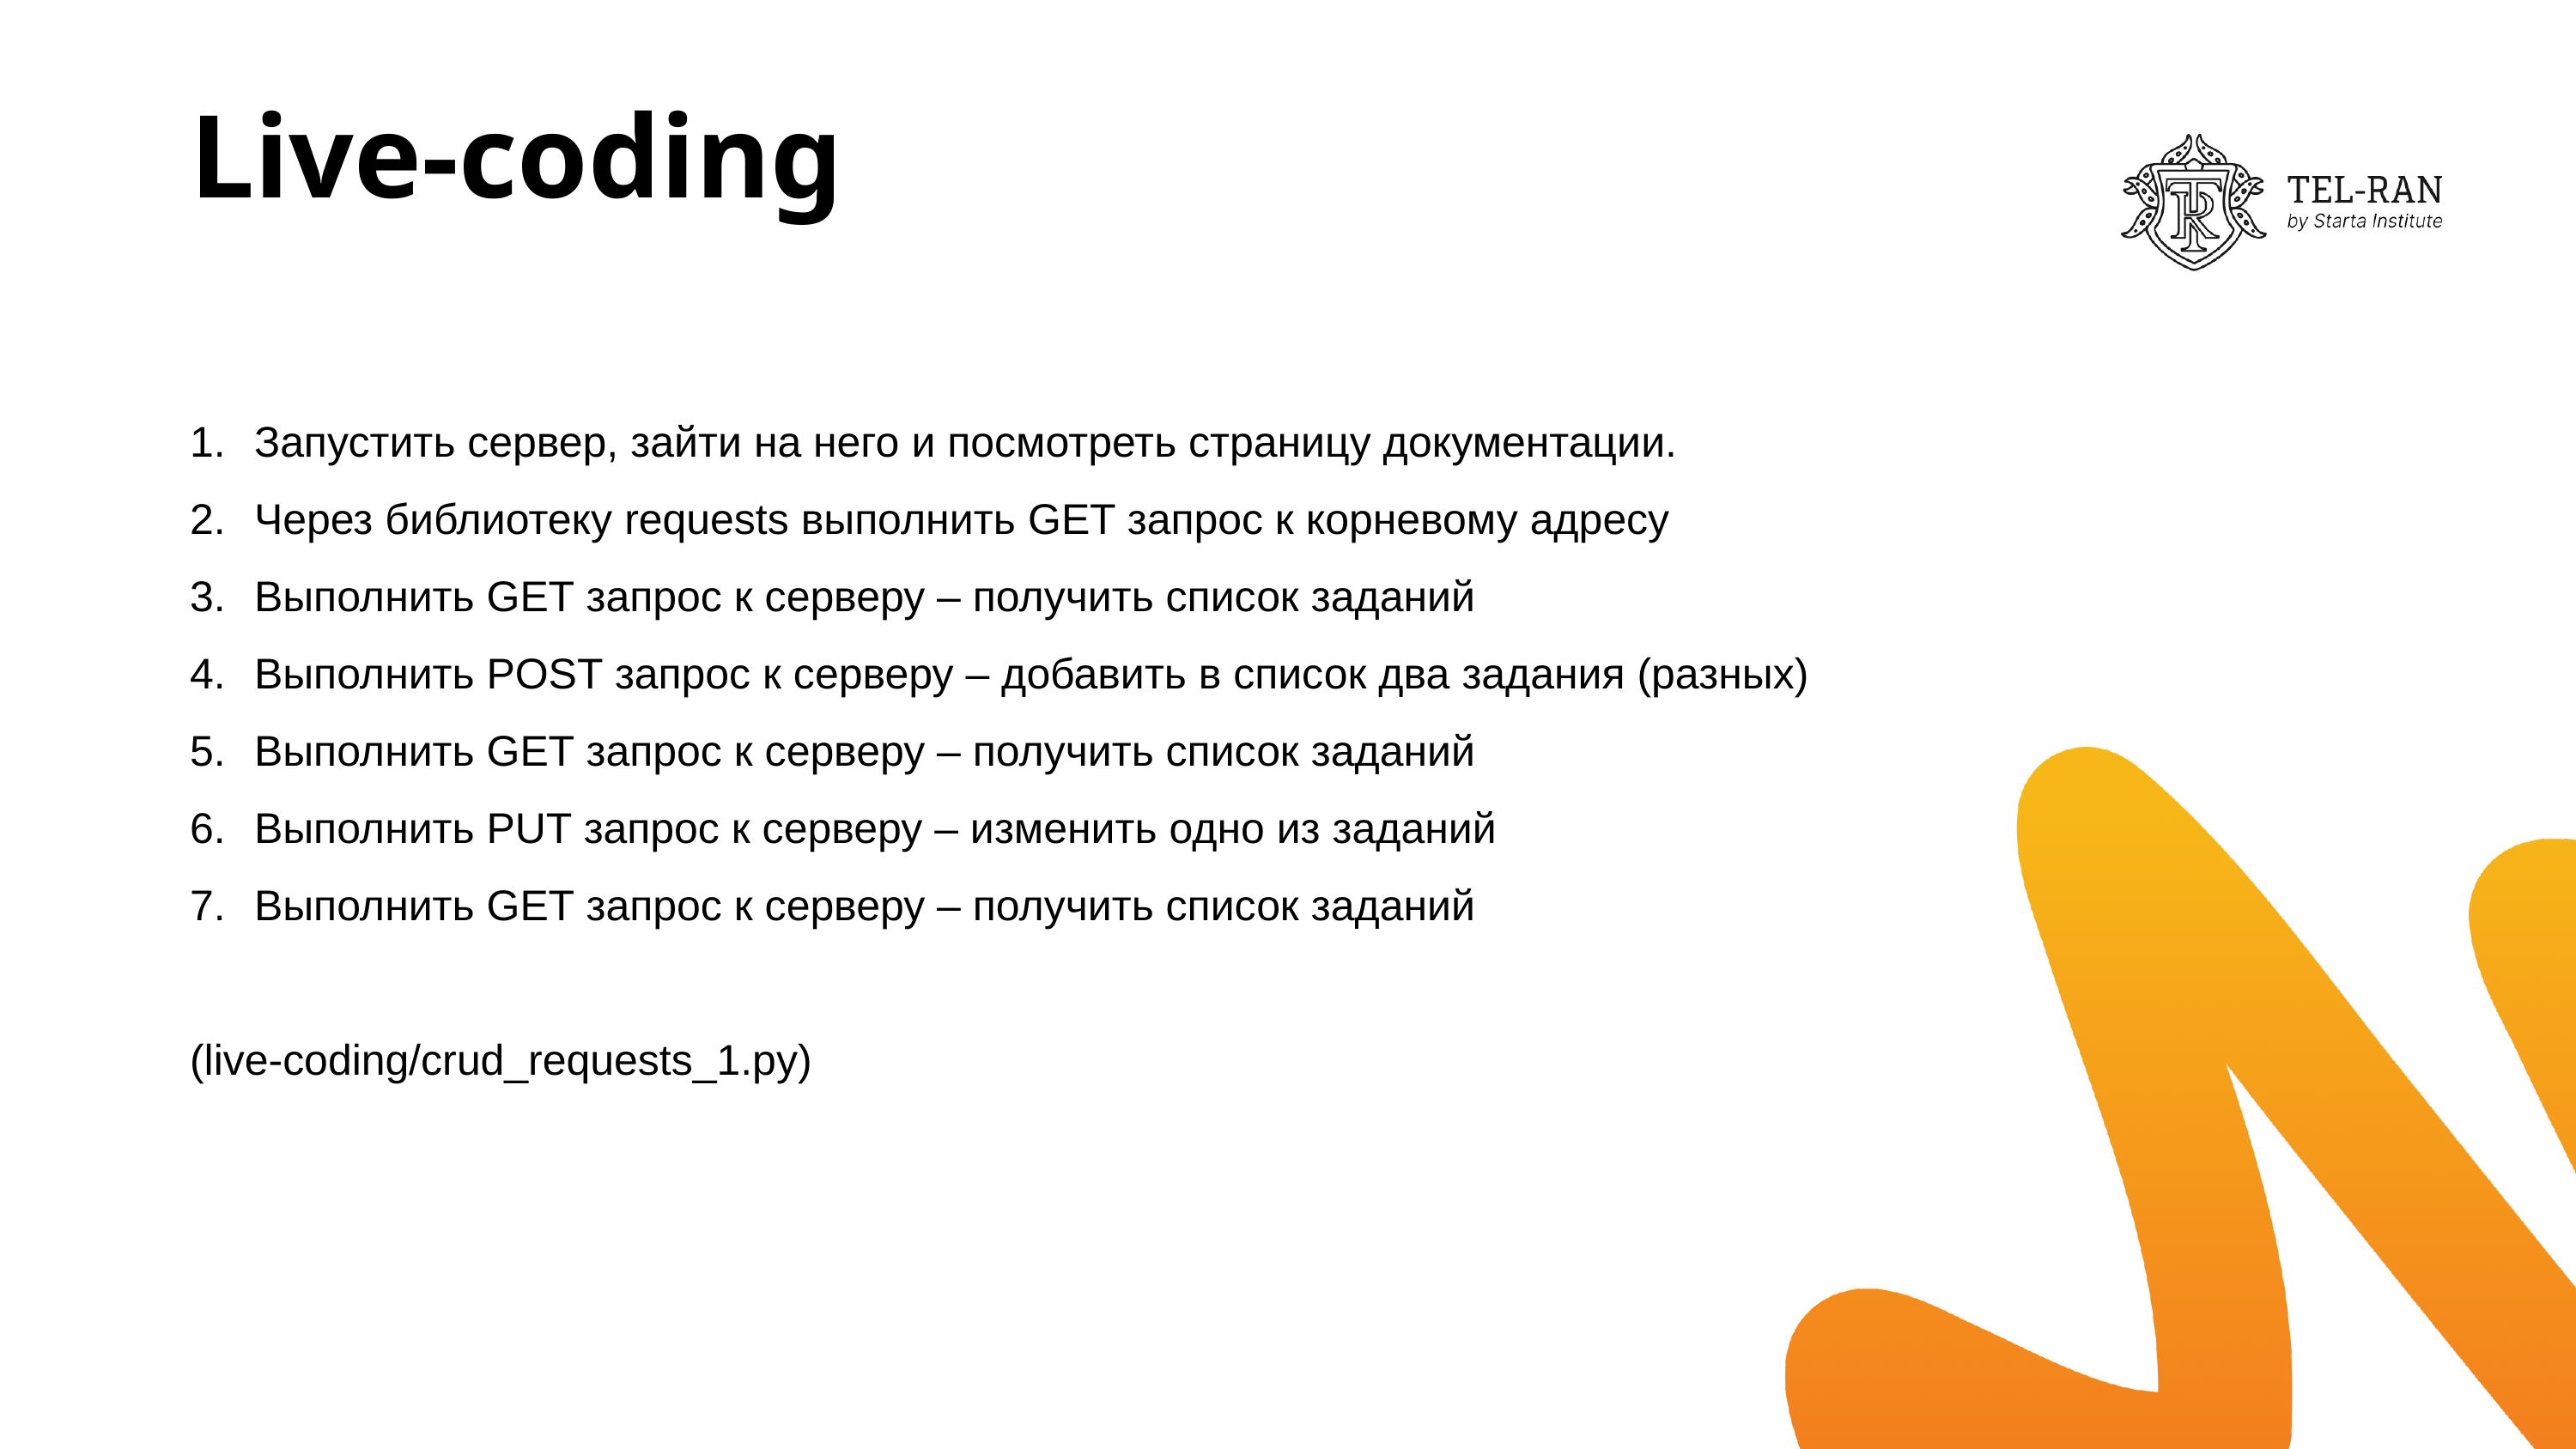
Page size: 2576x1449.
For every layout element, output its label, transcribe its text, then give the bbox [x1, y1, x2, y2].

text_box Запустить сервер, зайти на него и посмотреть страницу документации. Через библиотеку requests выполнить GET запрос к корневому адресу Выполнить GET запрос к серверу – получить список заданий Выполнить POST запрос к серверу – добавить в список два задания (разных) Выполнить GET запрос к серверу – получить список заданий Выполнить PUT запрос к серверу – изменить одно из заданий Выполнить GET запрос к серверу – получить список заданий (live-coding/crud_requests_1.py) [177, 382, 2537, 1090]
picture [2121, 134, 2442, 271]
picture [1620, 747, 2576, 1449]
title Live-coding [177, 76, 2107, 358]
